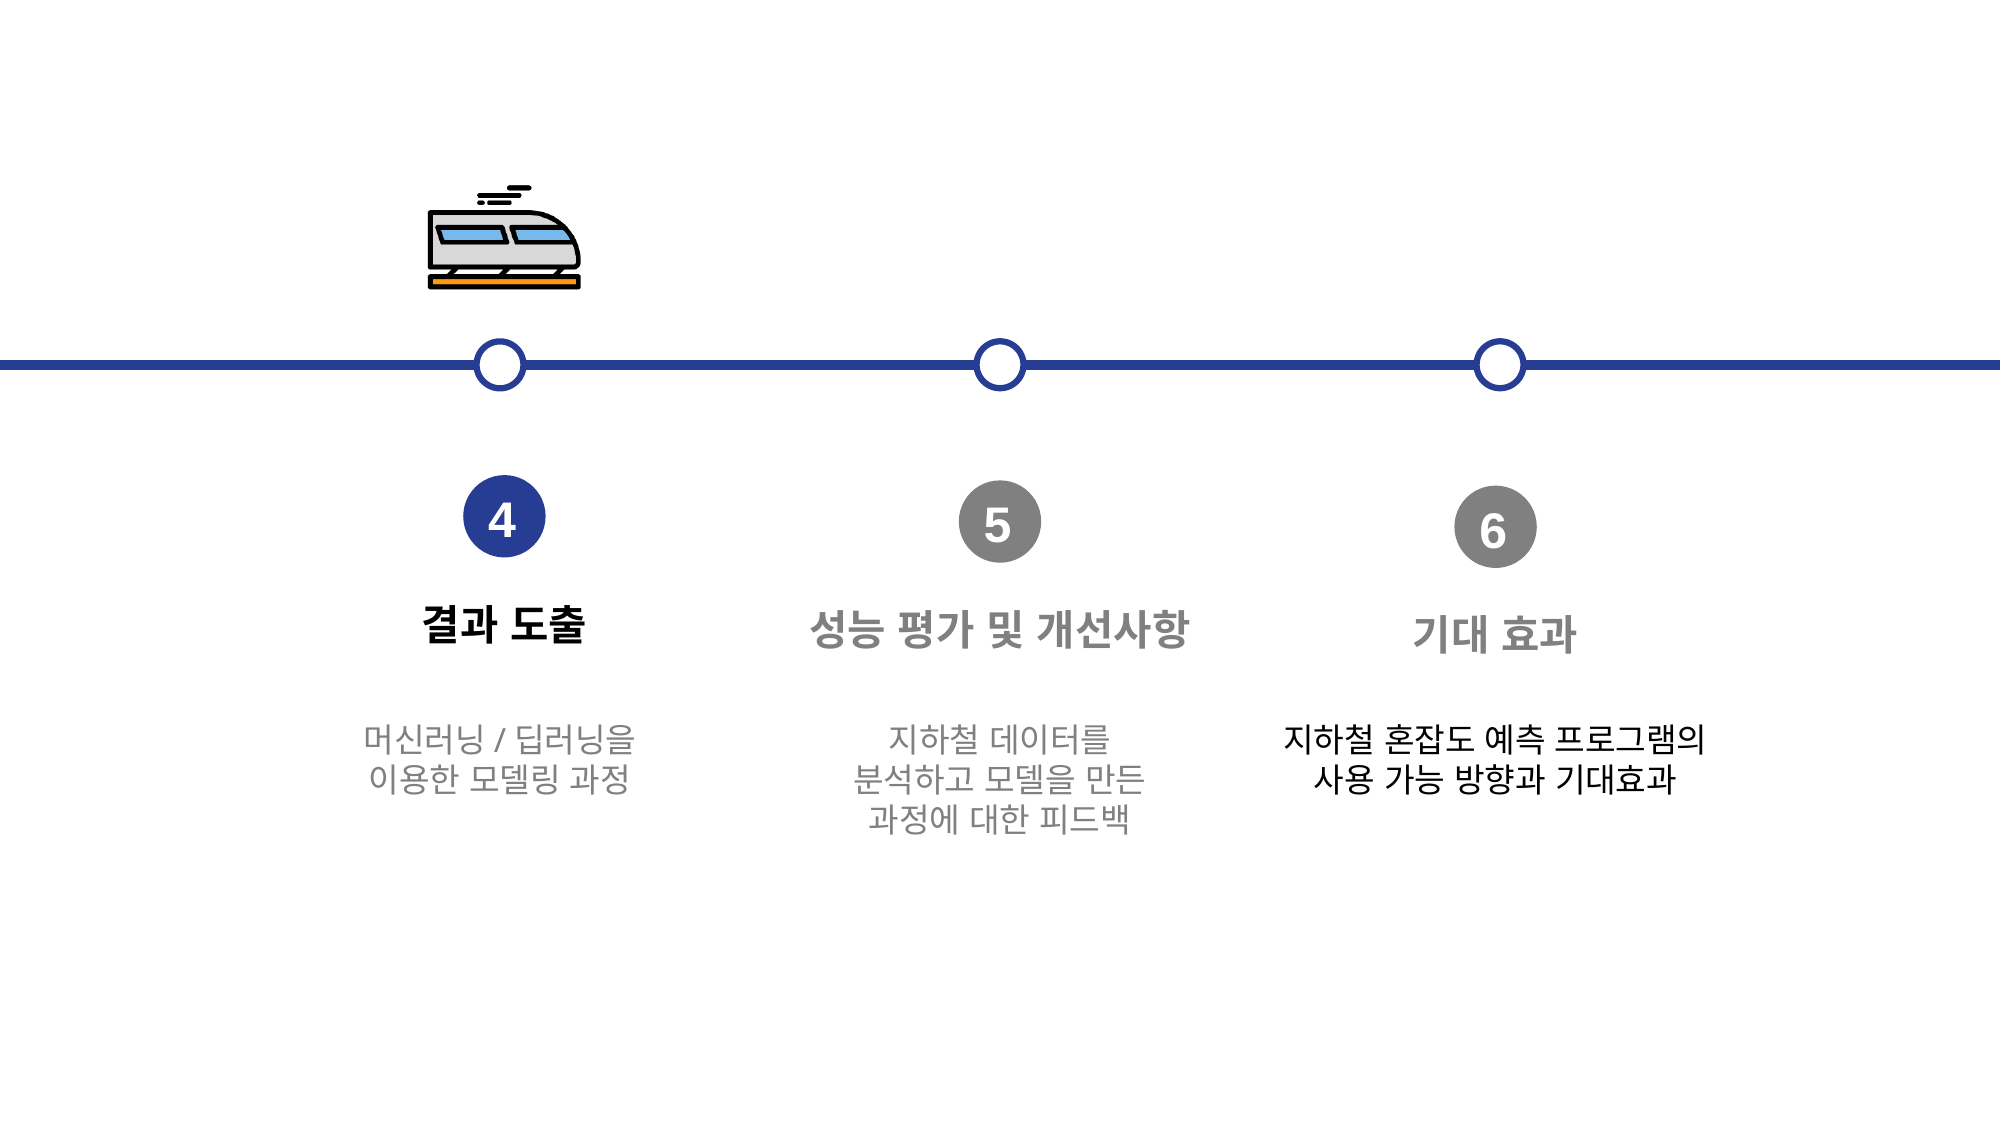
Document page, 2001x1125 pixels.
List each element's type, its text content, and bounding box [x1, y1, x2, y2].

text_box 지하철 혼잡도 예측 프로그램의 사용 가능 방향과 기대효과 [1251, 711, 1740, 807]
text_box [0, 341, 2000, 668]
picture [425, 158, 583, 316]
text_box 지하철 데이터를 분석하고 모델을 만든 과정에 대한 피드백 [830, 711, 1170, 847]
text_box 머신러닝/딥러닝을 이용한 모델링 과정 [303, 711, 697, 807]
